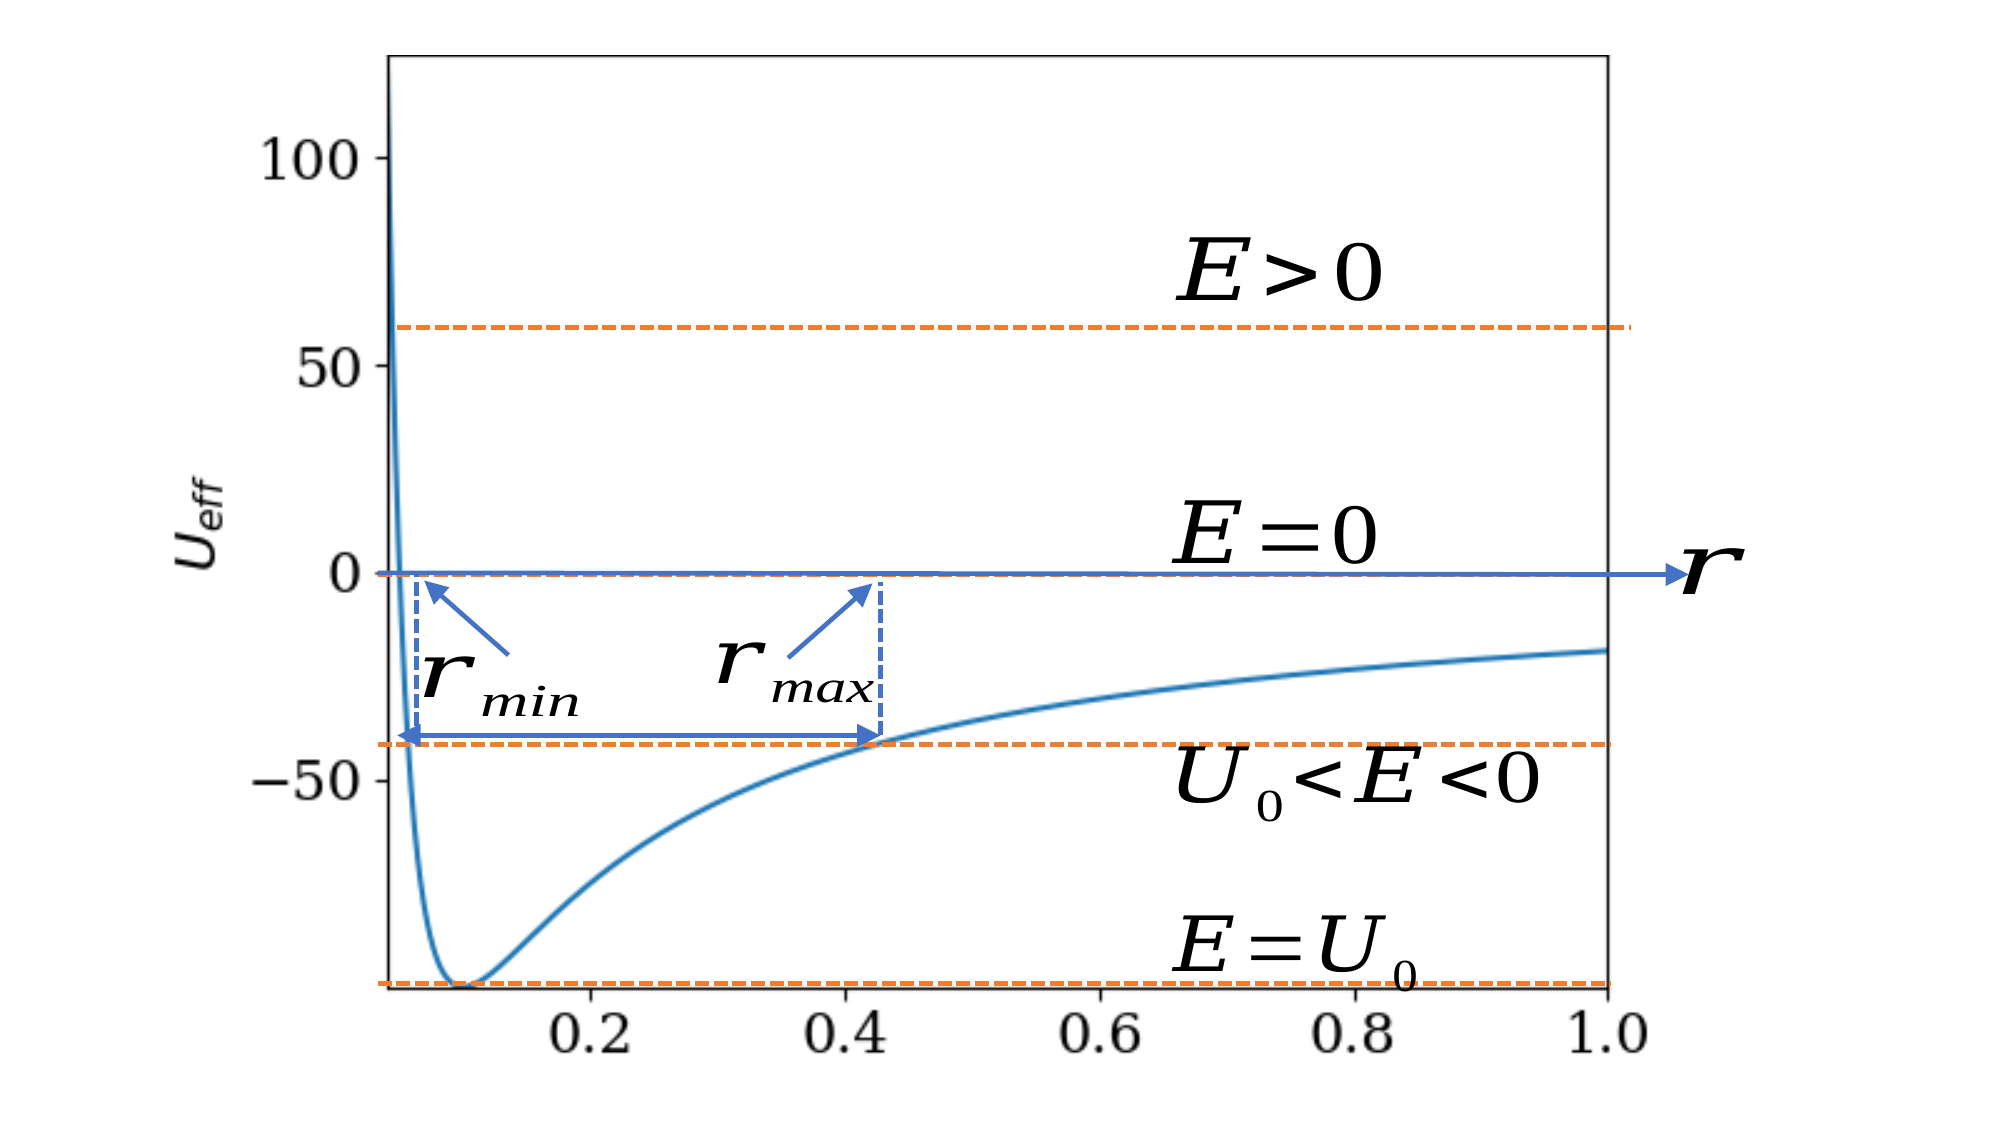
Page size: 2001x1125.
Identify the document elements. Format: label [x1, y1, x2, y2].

text_box [424, 580, 509, 656]
text_box [788, 583, 873, 658]
picture [173, 55, 1650, 1125]
